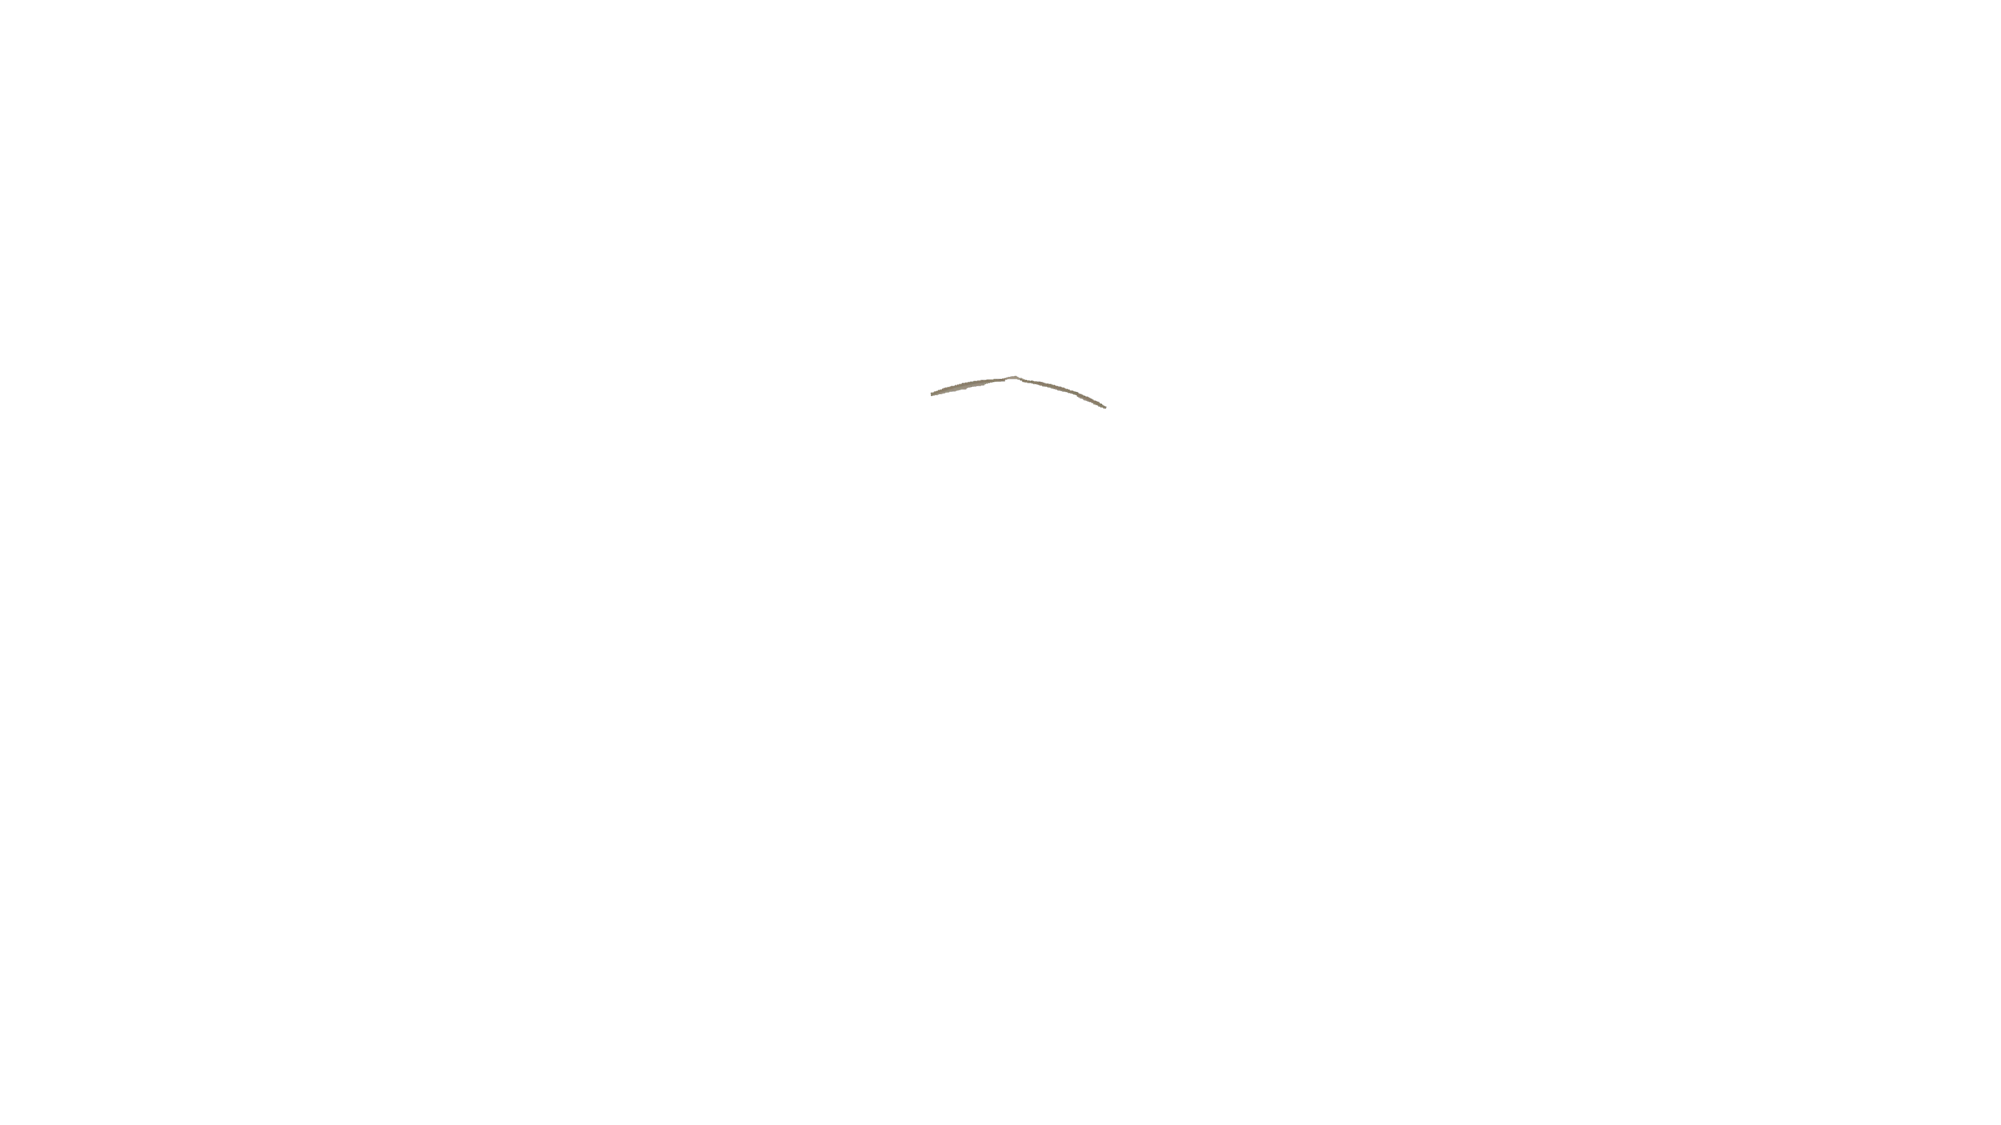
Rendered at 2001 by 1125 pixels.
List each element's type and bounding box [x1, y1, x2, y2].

picture [918, 363, 1116, 444]
